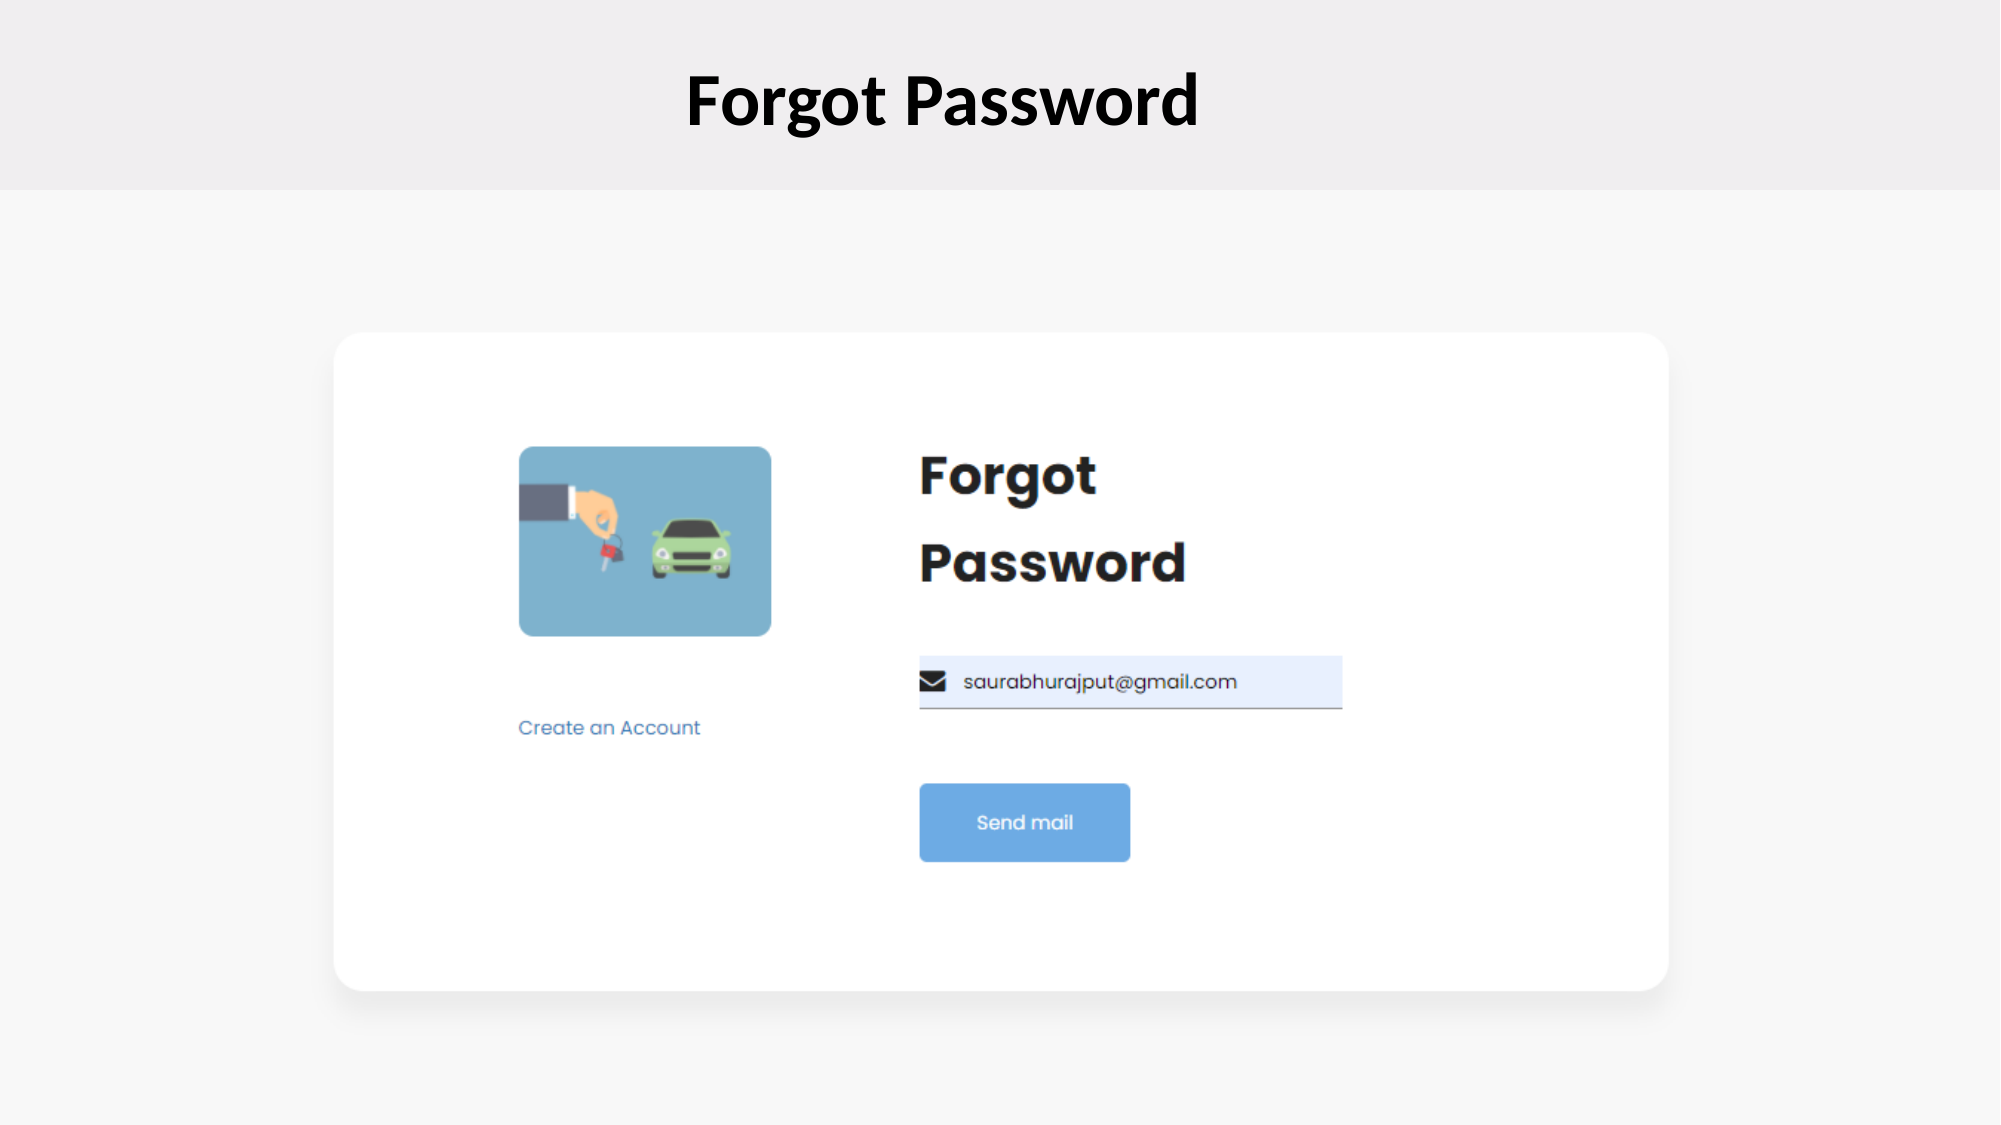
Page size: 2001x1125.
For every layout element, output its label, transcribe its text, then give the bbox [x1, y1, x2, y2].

text_box Forgot Password [672, 43, 1328, 148]
picture [0, 190, 2000, 1125]
